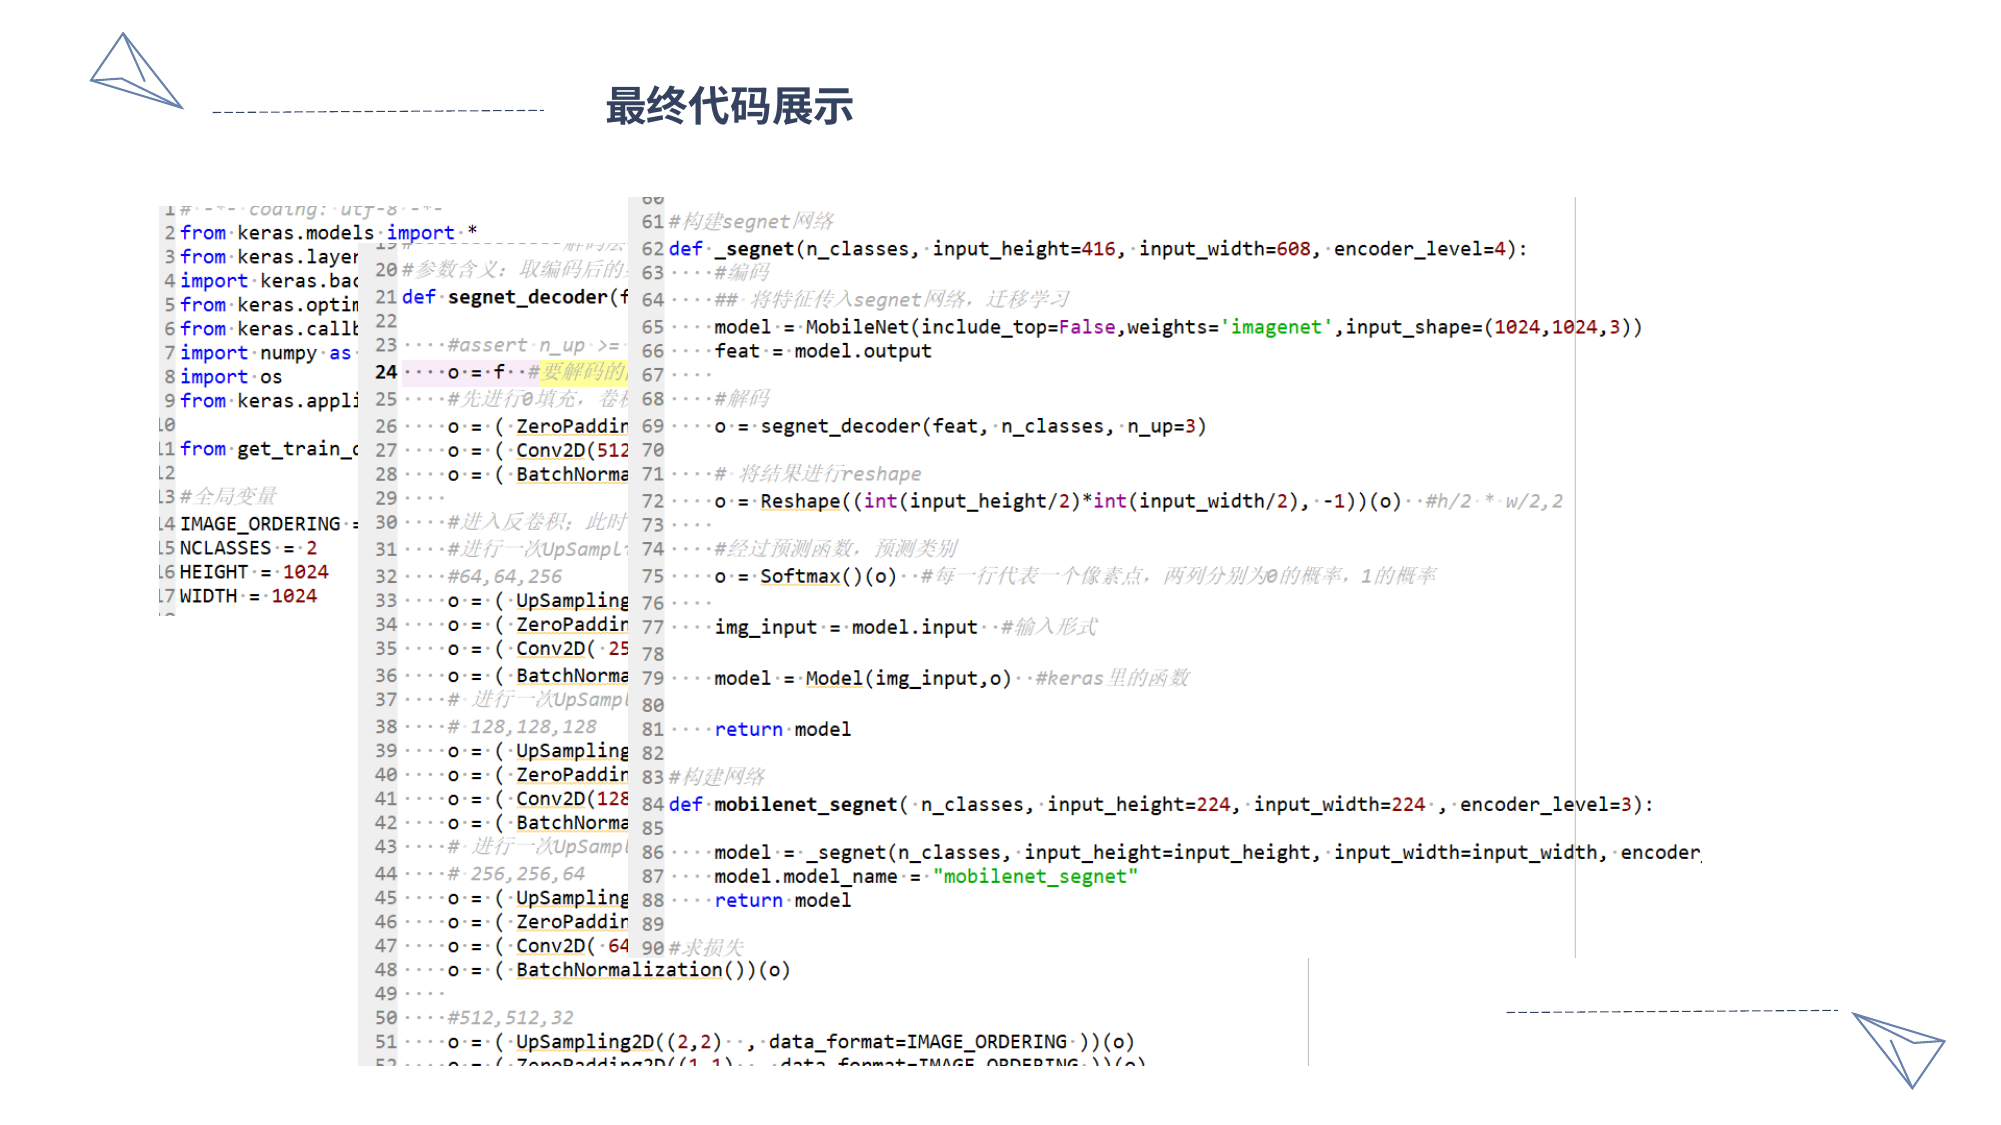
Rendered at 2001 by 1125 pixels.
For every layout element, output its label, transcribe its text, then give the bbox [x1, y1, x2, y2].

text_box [115, 37, 173, 128]
picture [159, 197, 1702, 1066]
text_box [1862, 994, 1920, 1085]
text_box 最终代码展示 [590, 78, 1359, 139]
